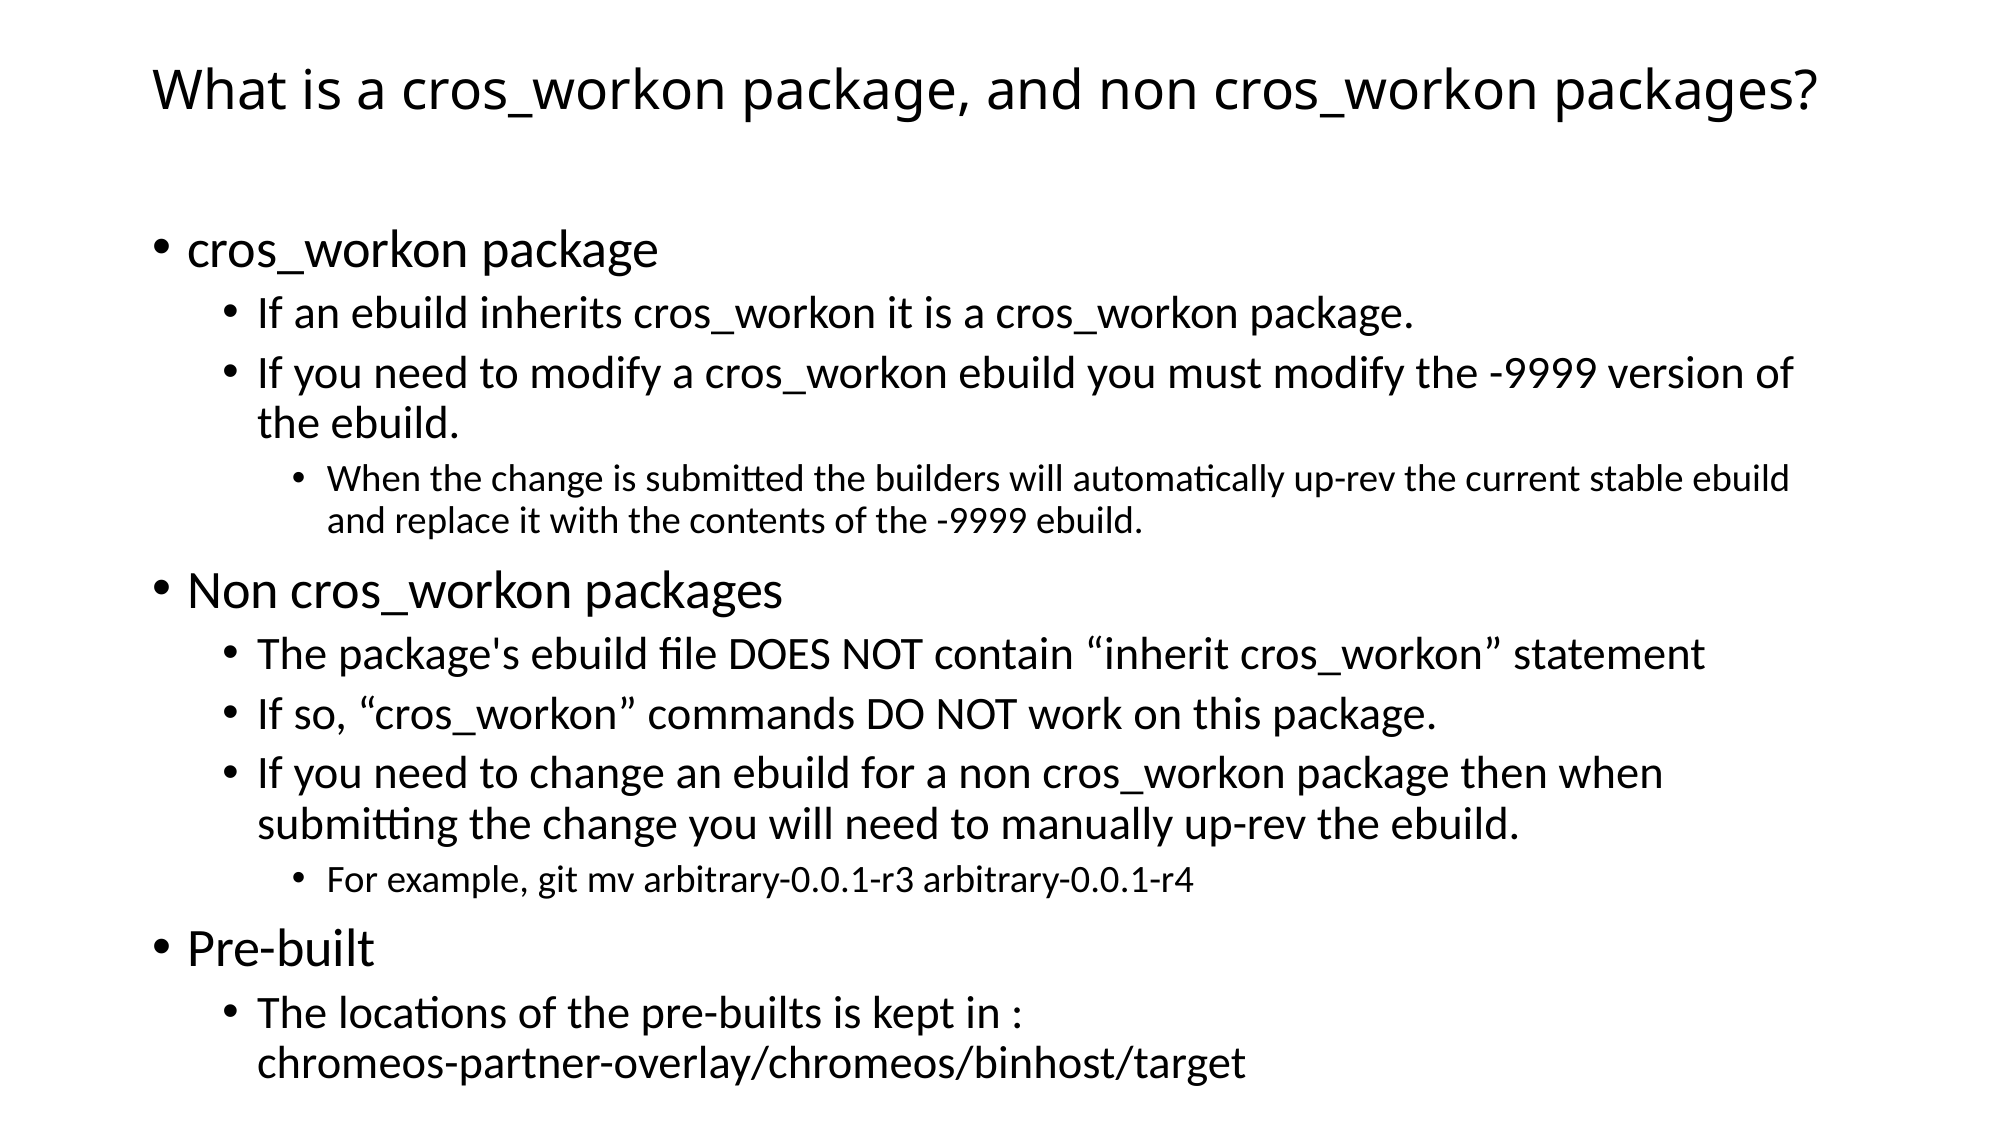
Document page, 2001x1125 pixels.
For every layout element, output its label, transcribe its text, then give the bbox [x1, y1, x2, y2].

list cros_workon package If an ebuild inherits cros_workon it is a cros_workon package. If you need to modify a cros_workon ebuild you must modify the -9999 version of the ebuild. When the change is submitted the builders will automatically up-rev the current stable ebuild and replace it with the contents of the -9999 ebuild. Non cros_workon packages The package's ebuild file DOES NOT contain “inherit cros_workon” statement If so, “cros_workon” commands DO NOT work on this package. If you need to change an ebuild for a non cros_workon package then when submitting the change you will need to manually up-rev the ebuild. For example, git mv arbitrary-0.0.1-r3 arbitrary-0.0.1-r4 Pre-built The locations of the pre-builts is kept in : chromeos-partner-overlay/chromeos/binhost/target [137, 213, 1863, 1104]
title What is a cros_workon package, and non cros_workon packages? [137, 30, 1863, 154]
